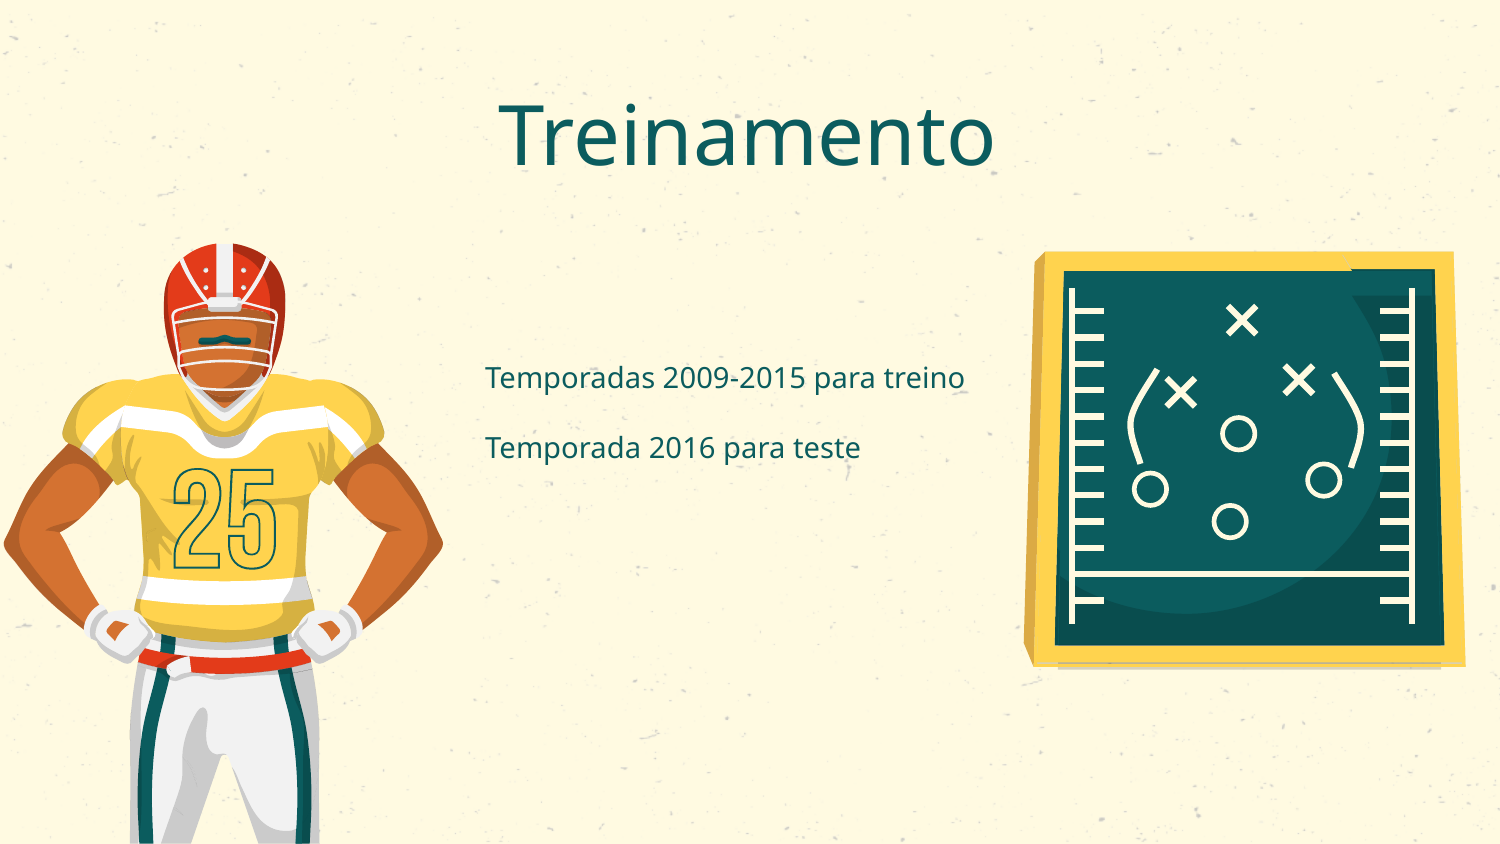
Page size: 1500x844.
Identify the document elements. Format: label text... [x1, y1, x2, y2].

subtitle Temporadas 2009-2015 para treino Temporada 2016 para teste [479, 352, 1018, 503]
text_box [1071, 287, 1413, 625]
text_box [0, 243, 447, 844]
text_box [1023, 251, 1466, 670]
title Treinamento [433, 76, 1062, 281]
